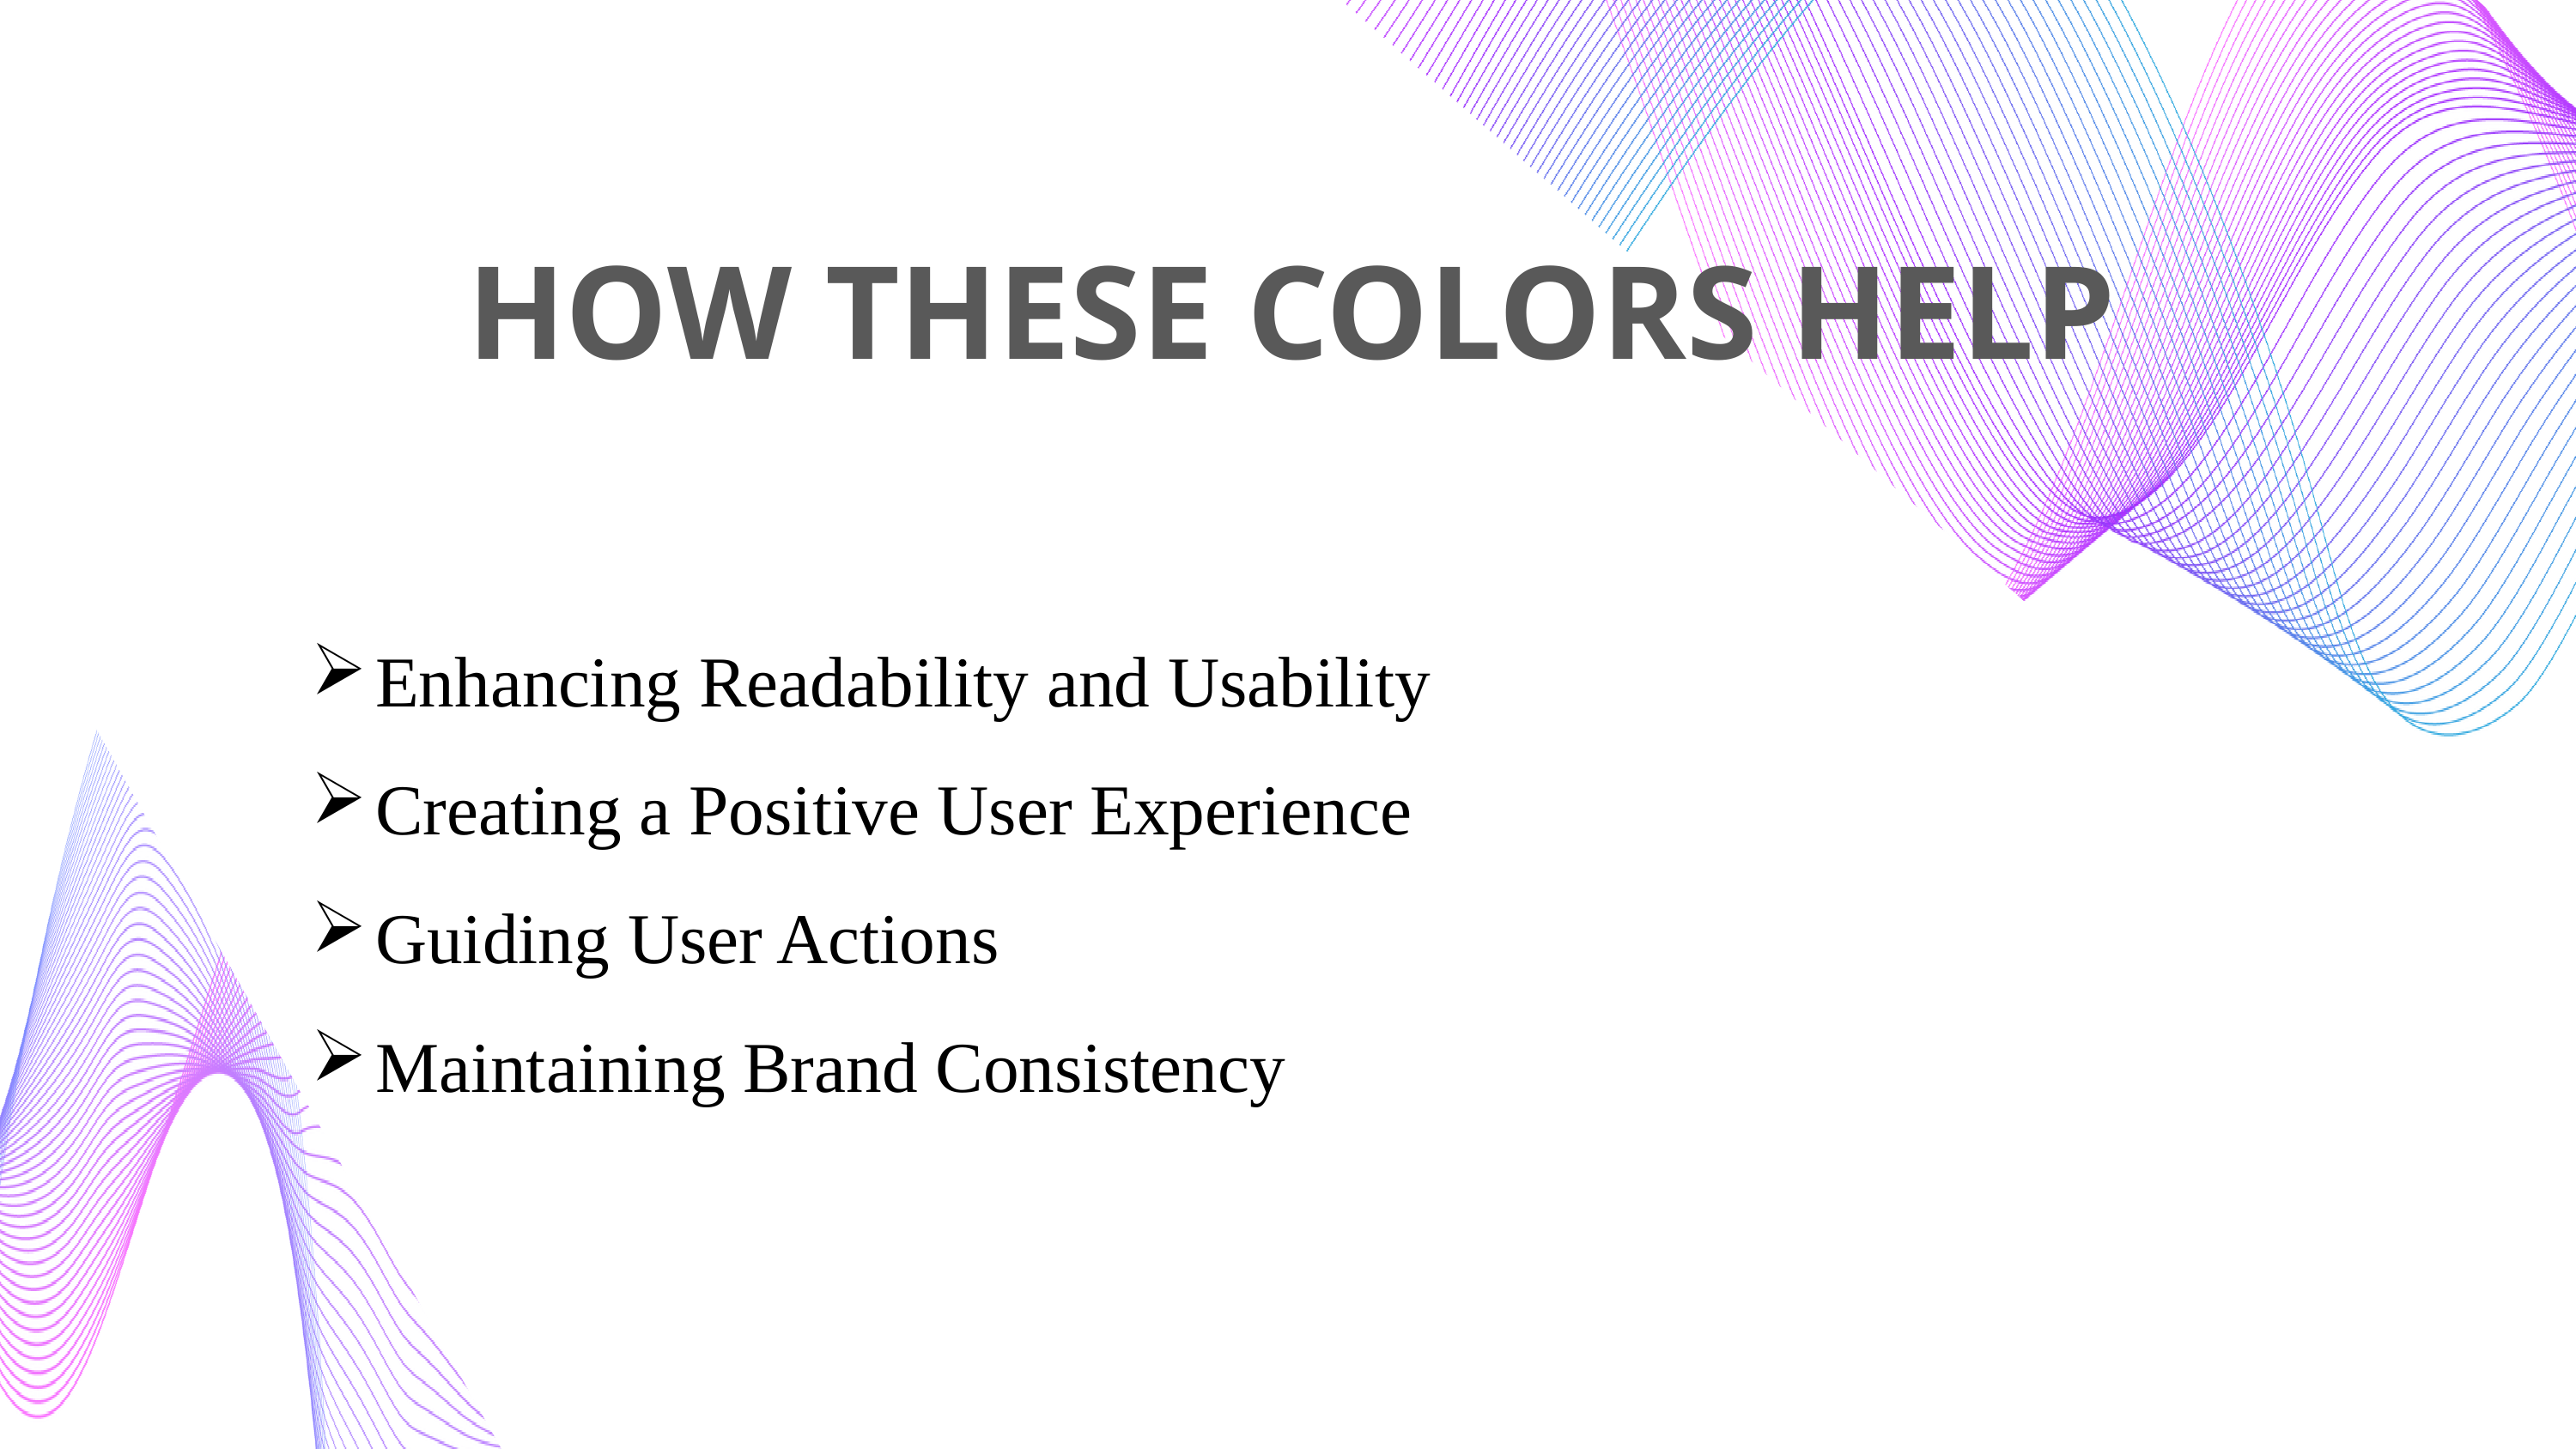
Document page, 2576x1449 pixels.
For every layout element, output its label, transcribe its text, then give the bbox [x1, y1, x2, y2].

text_box [0, 558, 501, 1449]
text_box [1340, 0, 2576, 1064]
text_box HOW THESE COLORS HELP [225, 157, 2359, 613]
text_box Enhancing Readability and Usability Creating a Positive User Experience Guiding User Actions Maintaining Brand Consistency [298, 585, 2186, 1229]
